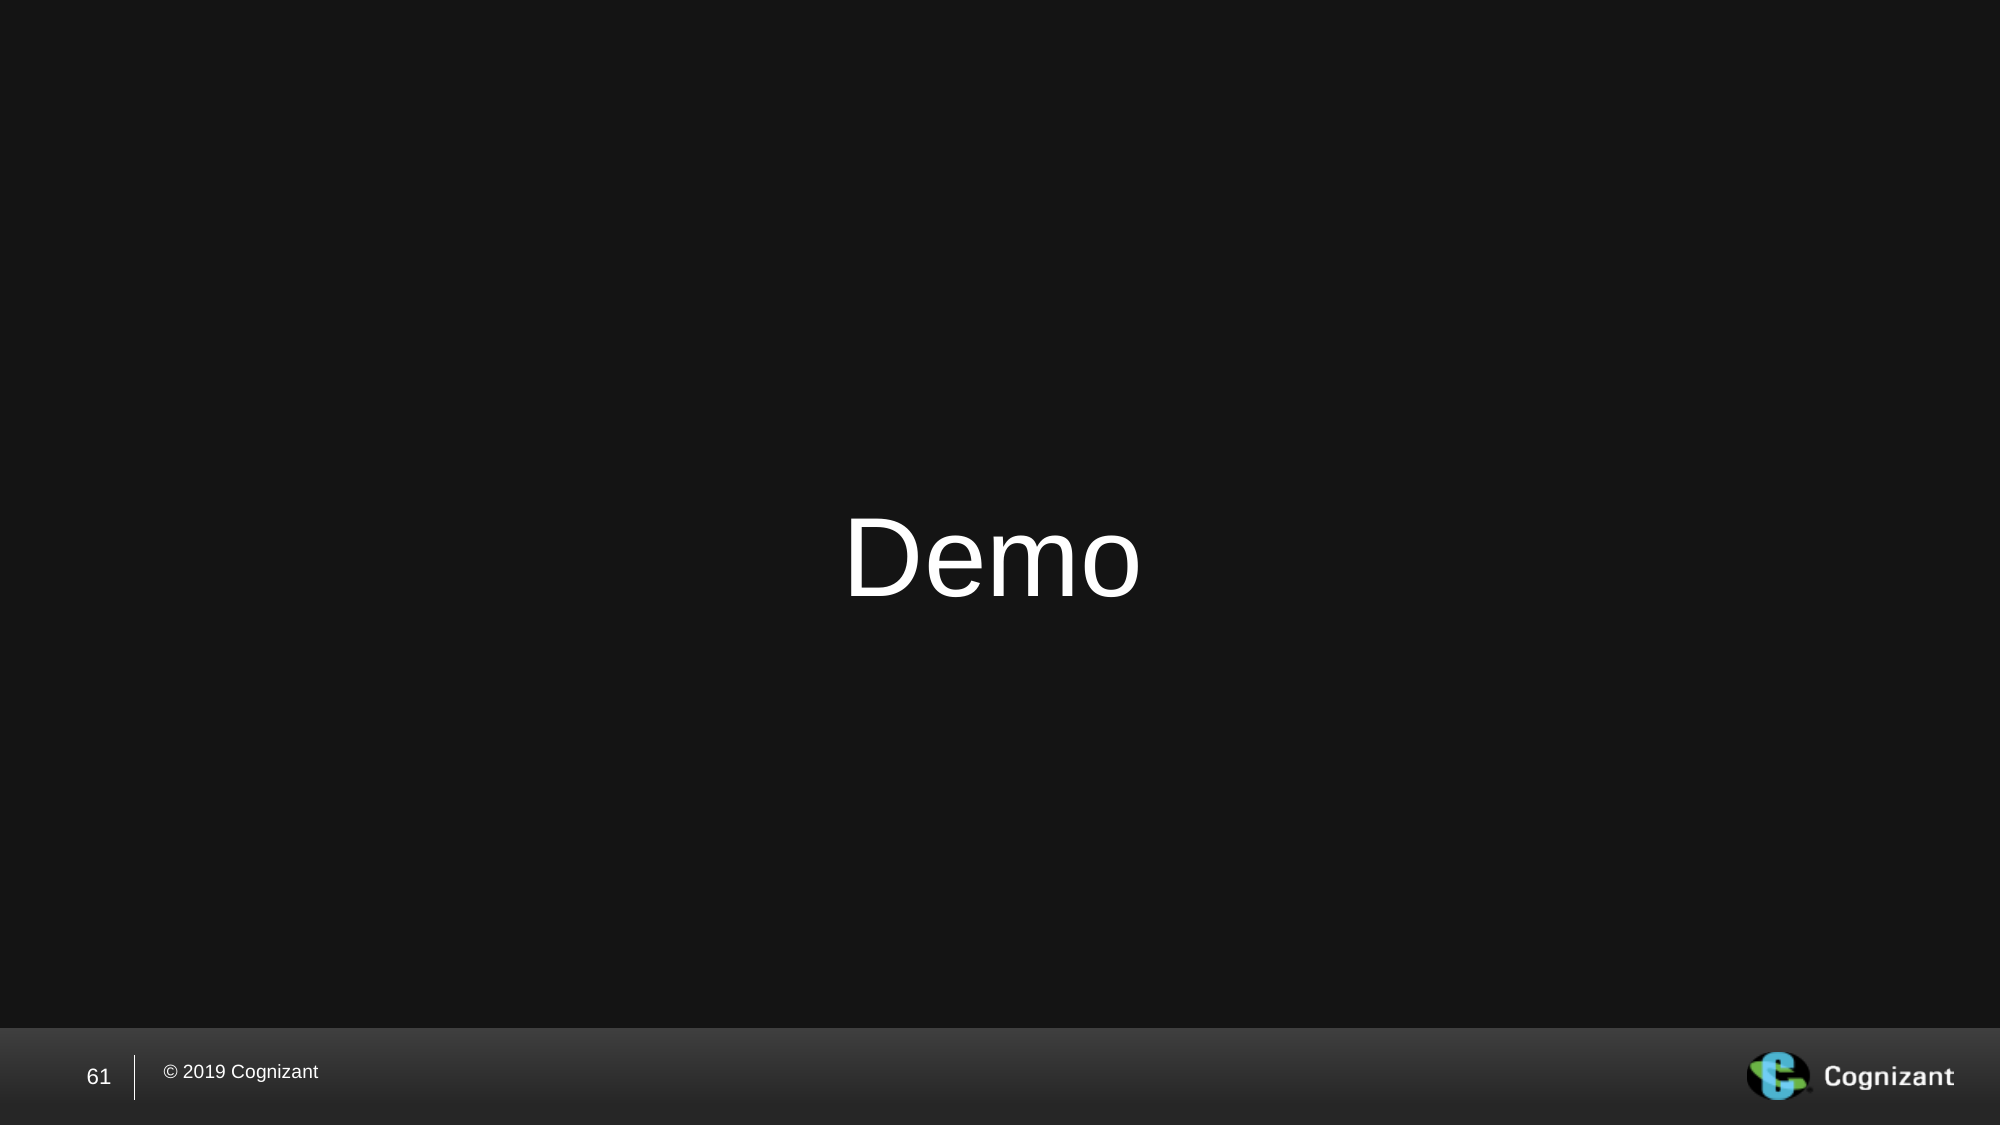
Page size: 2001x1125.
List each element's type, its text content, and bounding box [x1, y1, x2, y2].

slide_number 61 [8, 1034, 127, 1117]
picture [1747, 1052, 1954, 1100]
subtitle Demo [242, 476, 1743, 749]
